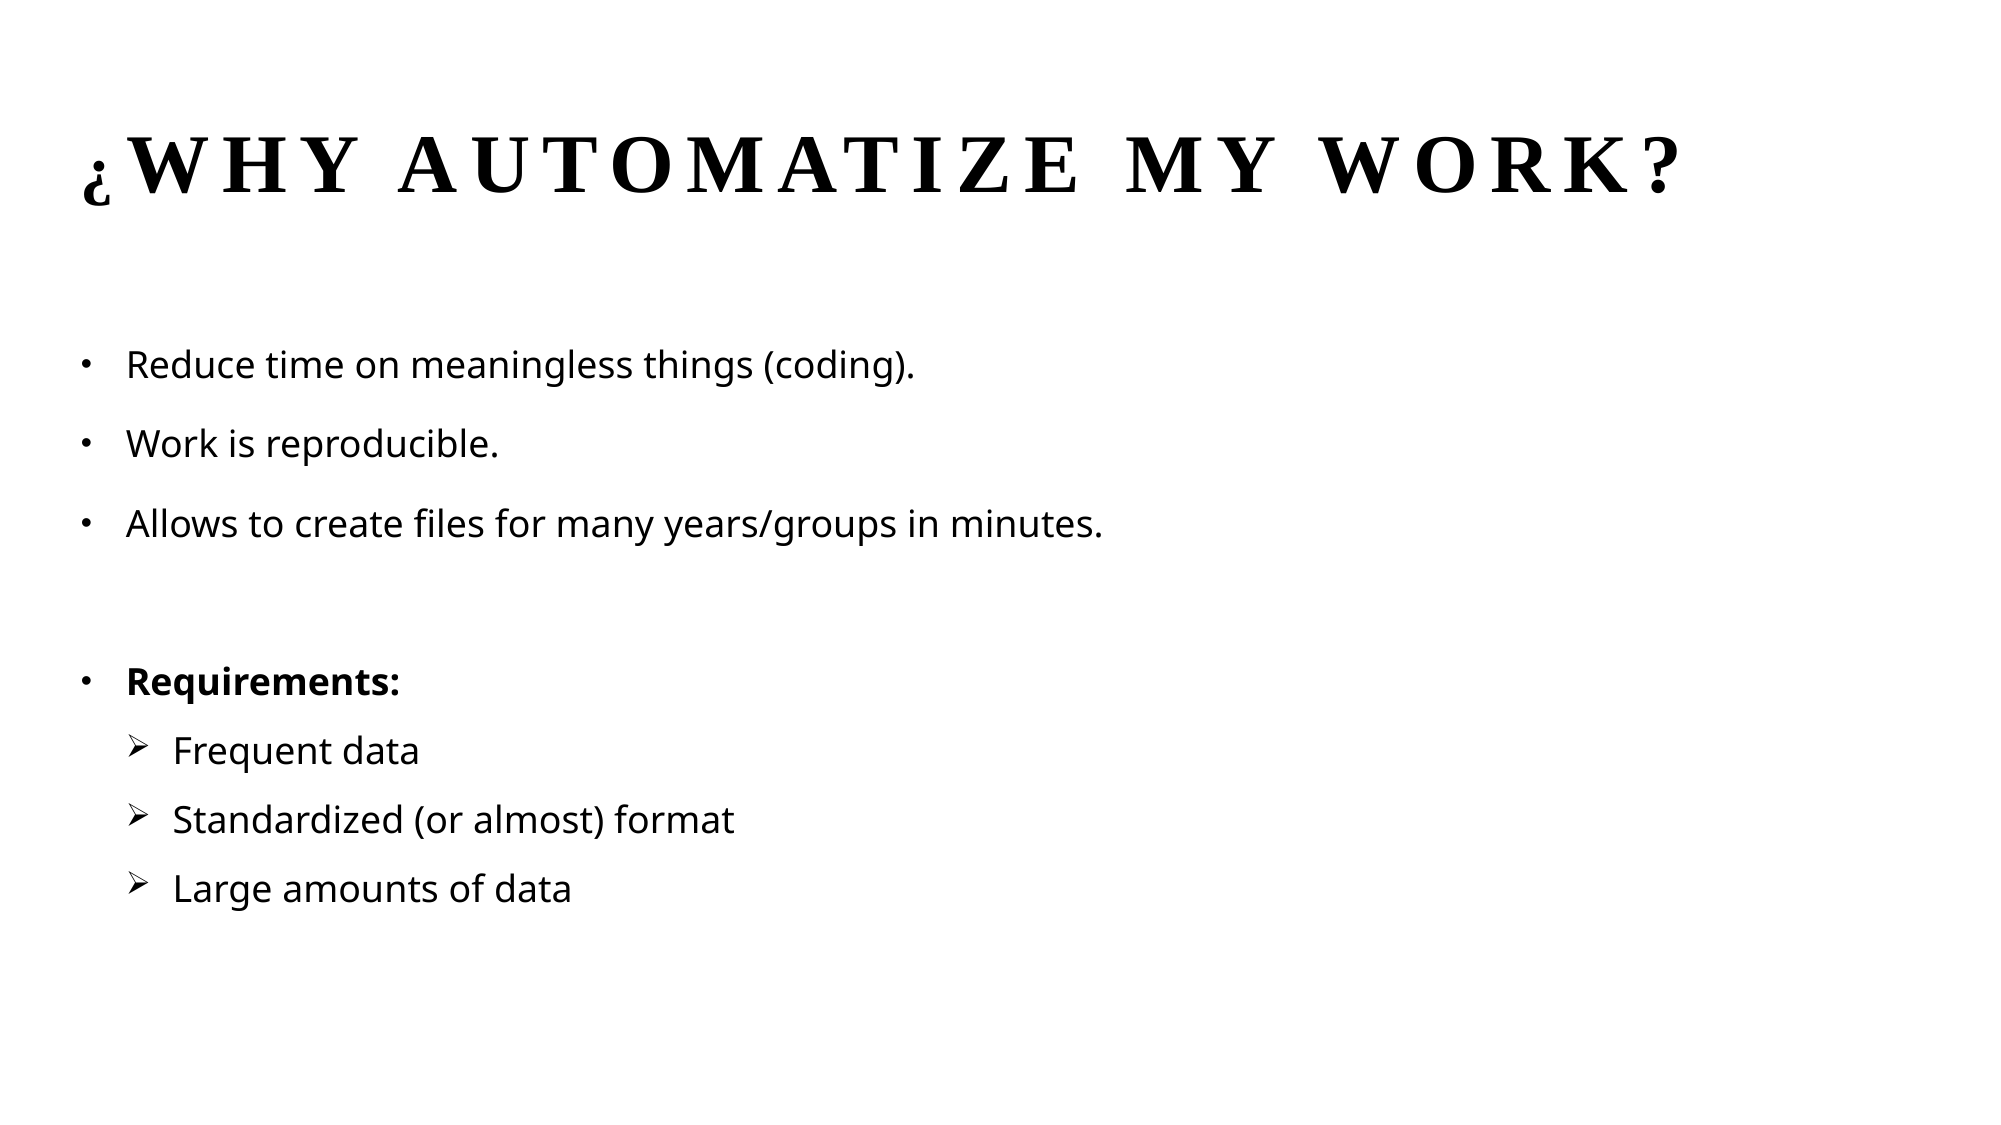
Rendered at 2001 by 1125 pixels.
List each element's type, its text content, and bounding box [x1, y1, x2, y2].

title ¿Why automatize my work? [65, 76, 1935, 217]
list Reduce time on meaningless things (coding). Work is reproducible. Allows to create files for many years/groups in minutes. Requirements: Frequent data Standardized (or almost) format Large amounts of data [65, 320, 1935, 1000]
